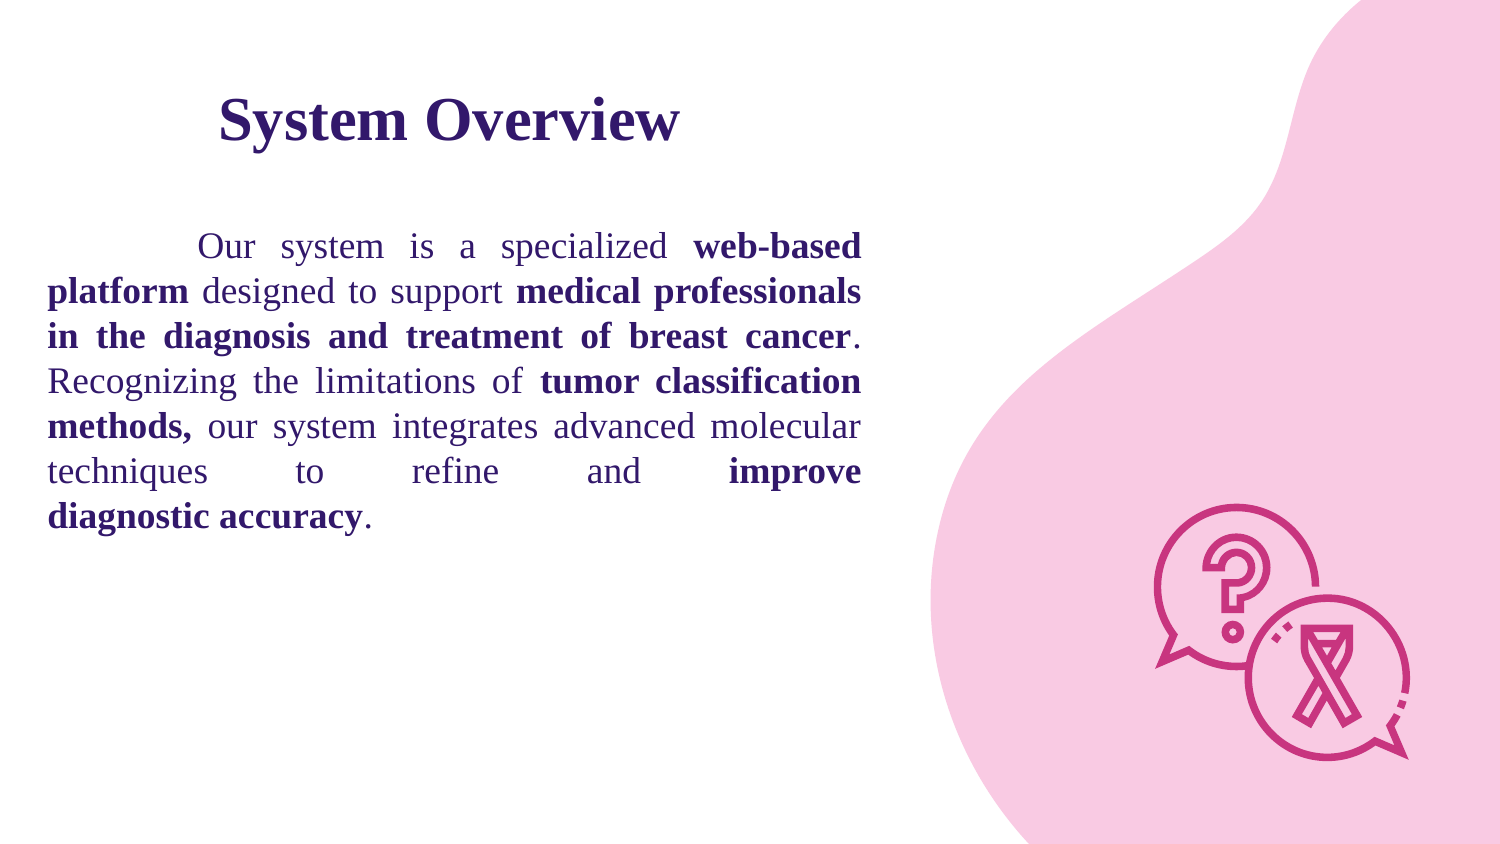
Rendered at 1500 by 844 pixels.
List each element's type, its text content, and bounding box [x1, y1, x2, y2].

title System Overview [0, 62, 697, 157]
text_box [1153, 503, 1419, 762]
text_box Our system is a specialized web-based platform designed to support medical professionals in the diagnosis and treatment of breast cancer. Recognizing the limitations of tumor classification methods, our system integrates advanced molecular techniques to refine and improve diagnostic accuracy. [32, 213, 877, 544]
